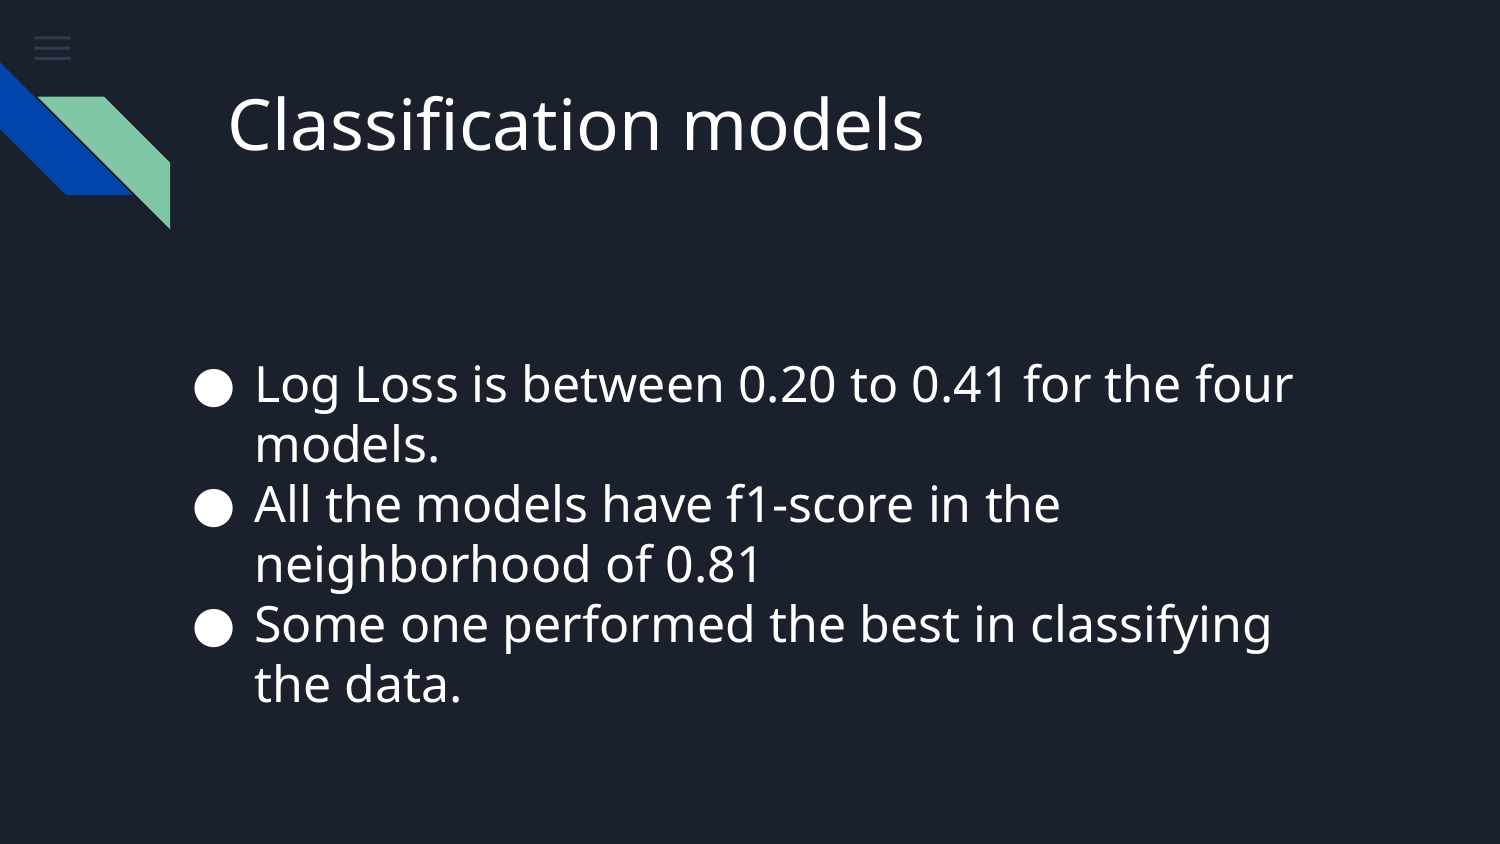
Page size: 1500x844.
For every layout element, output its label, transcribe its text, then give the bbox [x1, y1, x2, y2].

text_box Log Loss is between 0.20 to 0.41 for the four models. All the models have f1-score in the neighborhood of 0.81 Some one performed the best in classifying the data. [164, 337, 1336, 694]
title Classification models [212, 64, 1368, 215]
